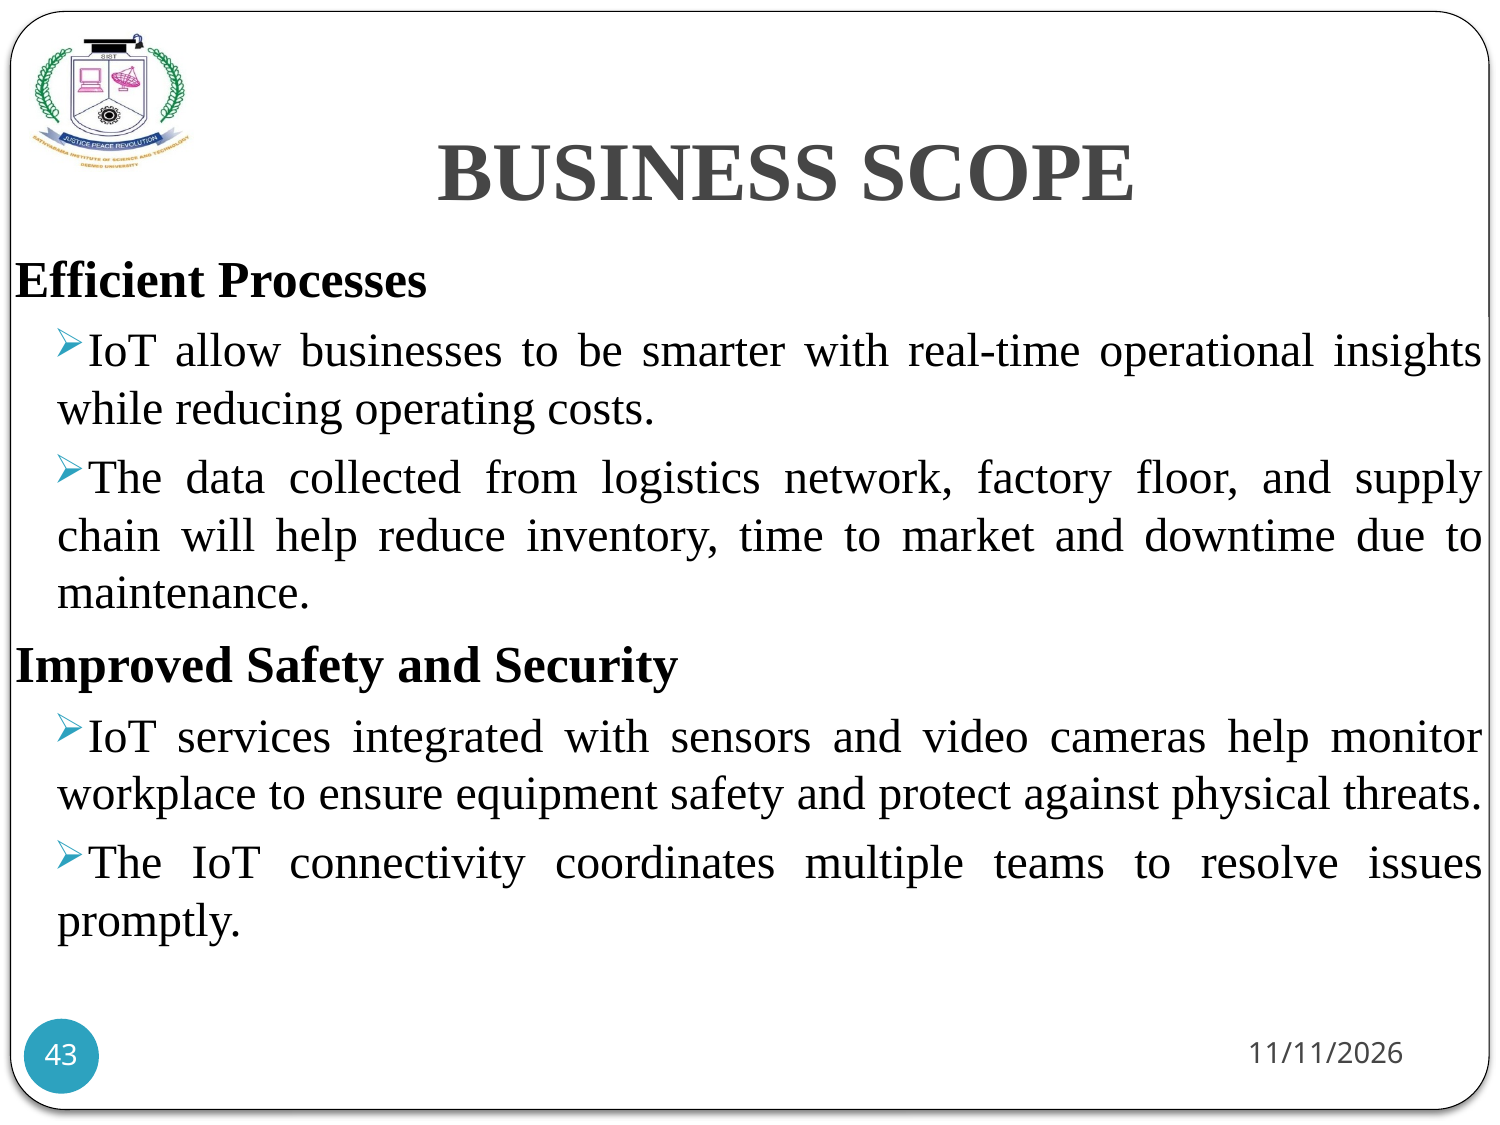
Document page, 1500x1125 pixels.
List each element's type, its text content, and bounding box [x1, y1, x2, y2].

title BUSINESS SCOPE [150, 45, 1425, 233]
picture [29, 30, 194, 172]
slide_number 43 [23, 1018, 99, 1094]
list Efficient Processes IoT allow businesses to be smarter with real-time operational insights while reducing operating costs. The data collected from logistics network, factory floor, and supply chain will help reduce inventory, time to market and downtime due to maintenance. Improved Safety and Security IoT services integrated with sensors and video cameras help monitor workplace to ensure equipment safety and protect against physical threats. The IoT connectivity coordinates multiple teams to resolve issues promptly. [0, 237, 1500, 988]
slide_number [1012, 1015, 1419, 1094]
